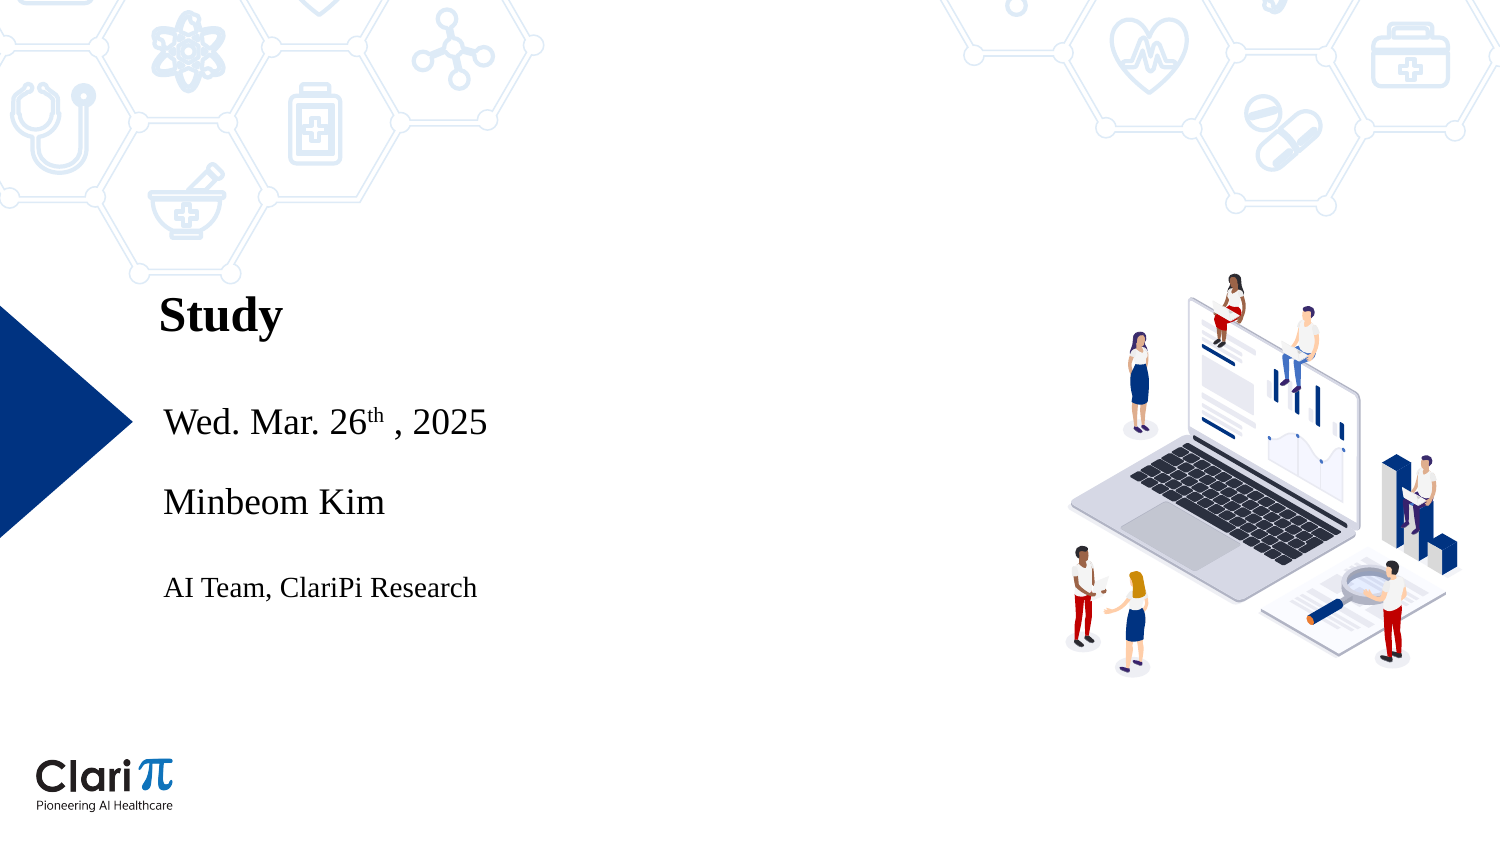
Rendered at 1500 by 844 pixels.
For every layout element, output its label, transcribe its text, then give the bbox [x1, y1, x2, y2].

picture [26, 749, 183, 815]
text_box Minbeom Kim [148, 469, 914, 530]
text_box Wed. Mar. 26th , 2025 [148, 389, 961, 450]
